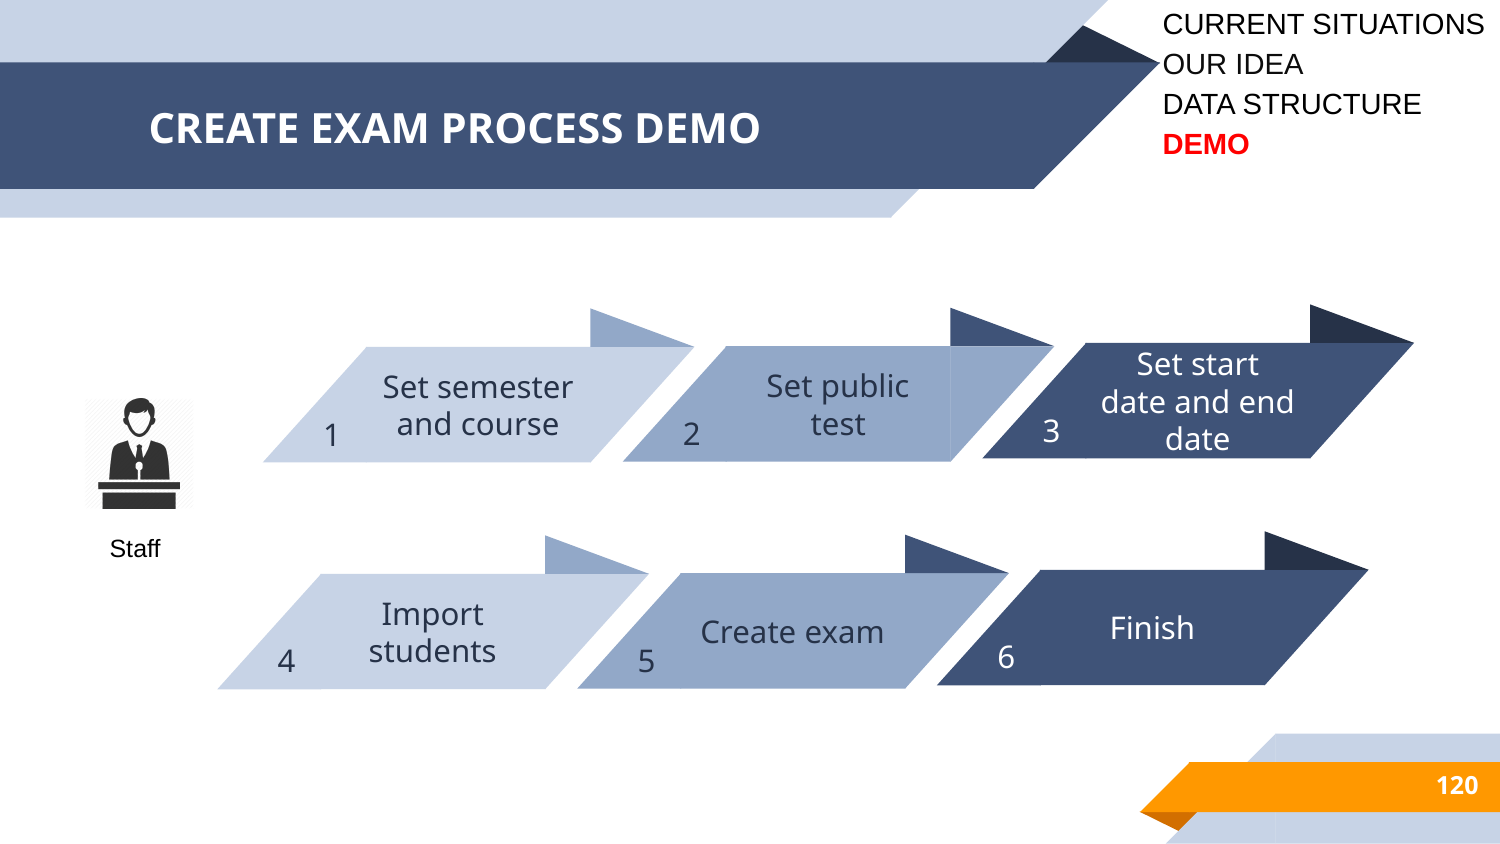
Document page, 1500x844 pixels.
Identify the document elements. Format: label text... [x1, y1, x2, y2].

text_box CURRENT SITUATIONS OUR IDEA DATA STRUCTURE DEMO [1147, 0, 1500, 170]
picture [83, 398, 194, 509]
title CREATE EXAM PROCESS DEMO [133, 64, 997, 190]
slide_number ‹#› [1249, 760, 1494, 813]
text_box Staff [94, 524, 184, 571]
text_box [217, 304, 1415, 690]
